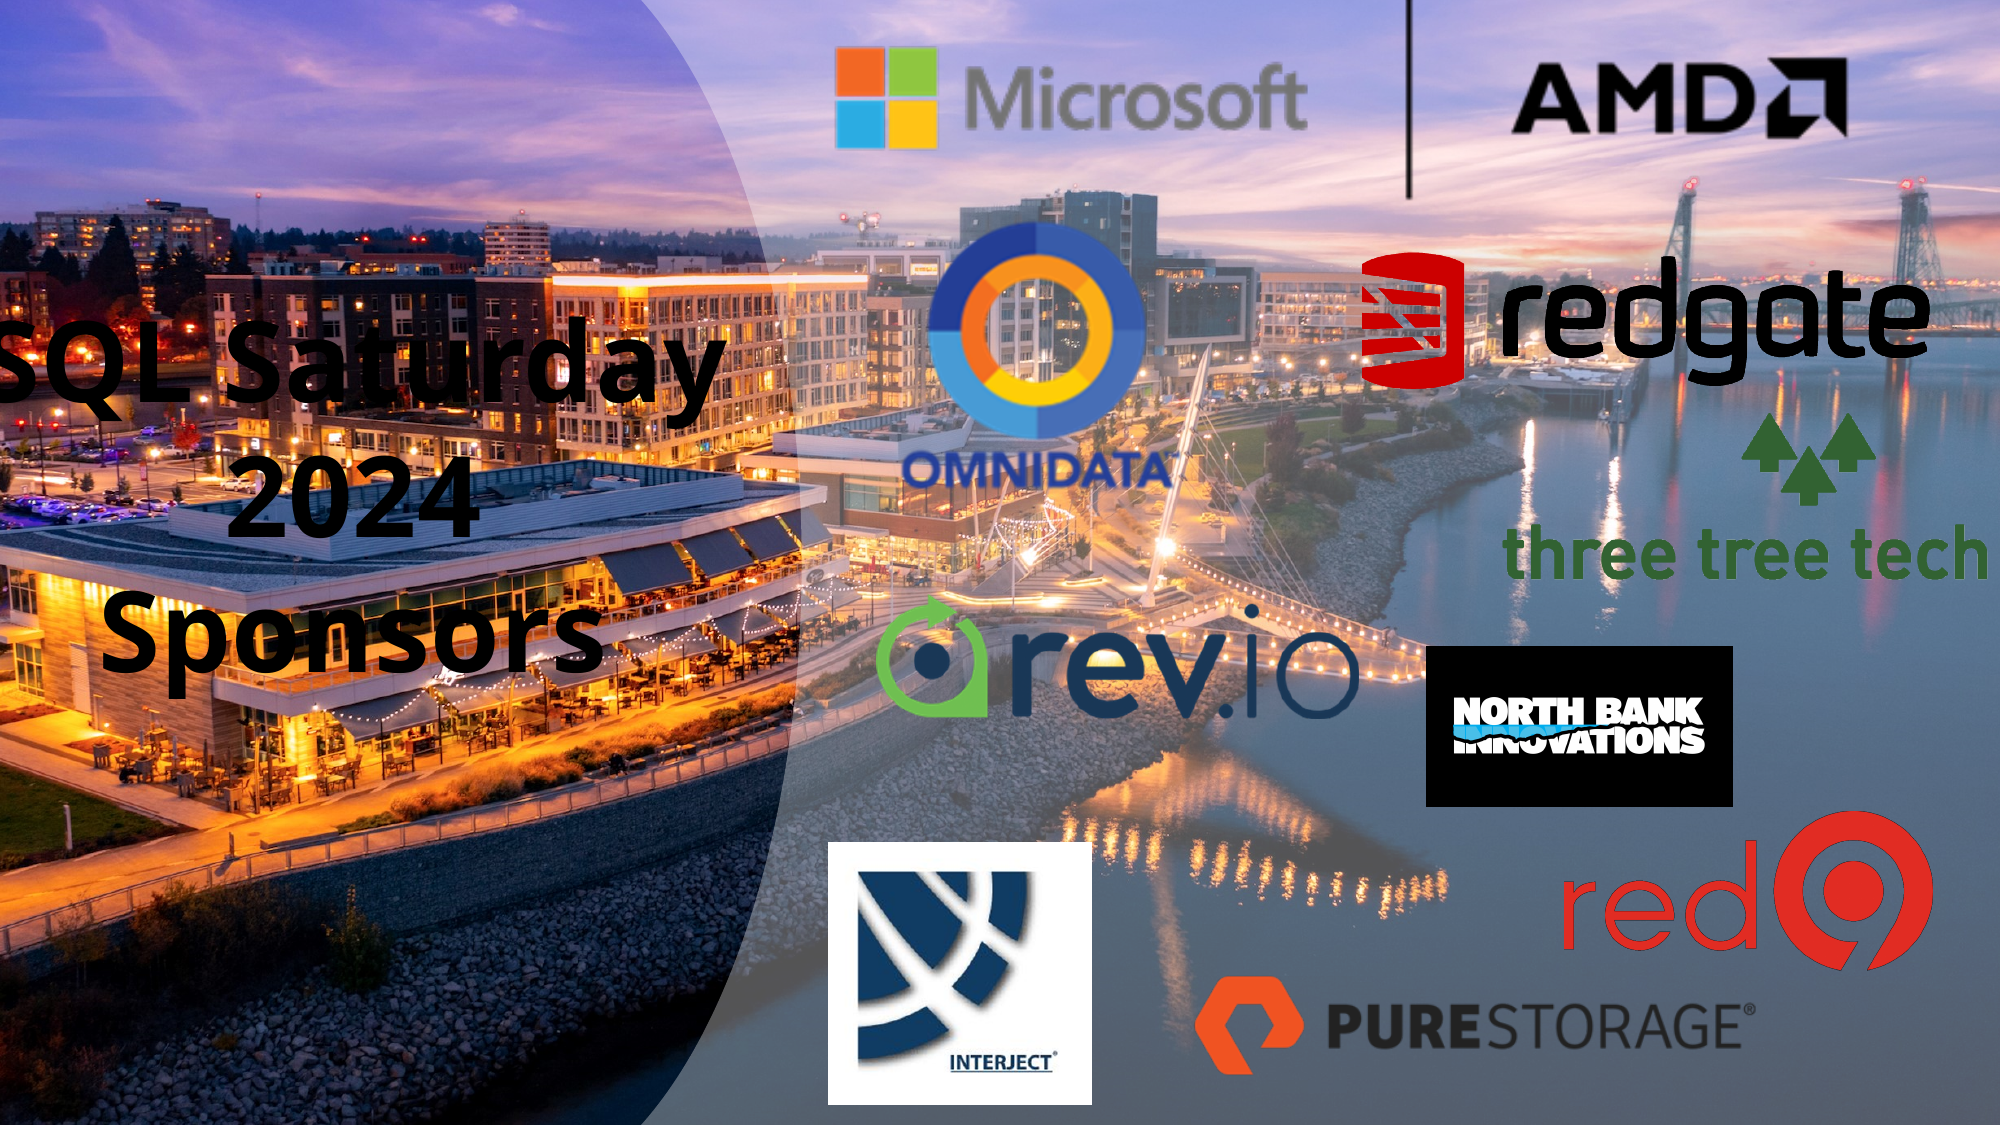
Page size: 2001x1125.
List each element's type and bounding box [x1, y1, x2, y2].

picture [0, 0, 2000, 1125]
list [1362, 252, 1467, 390]
